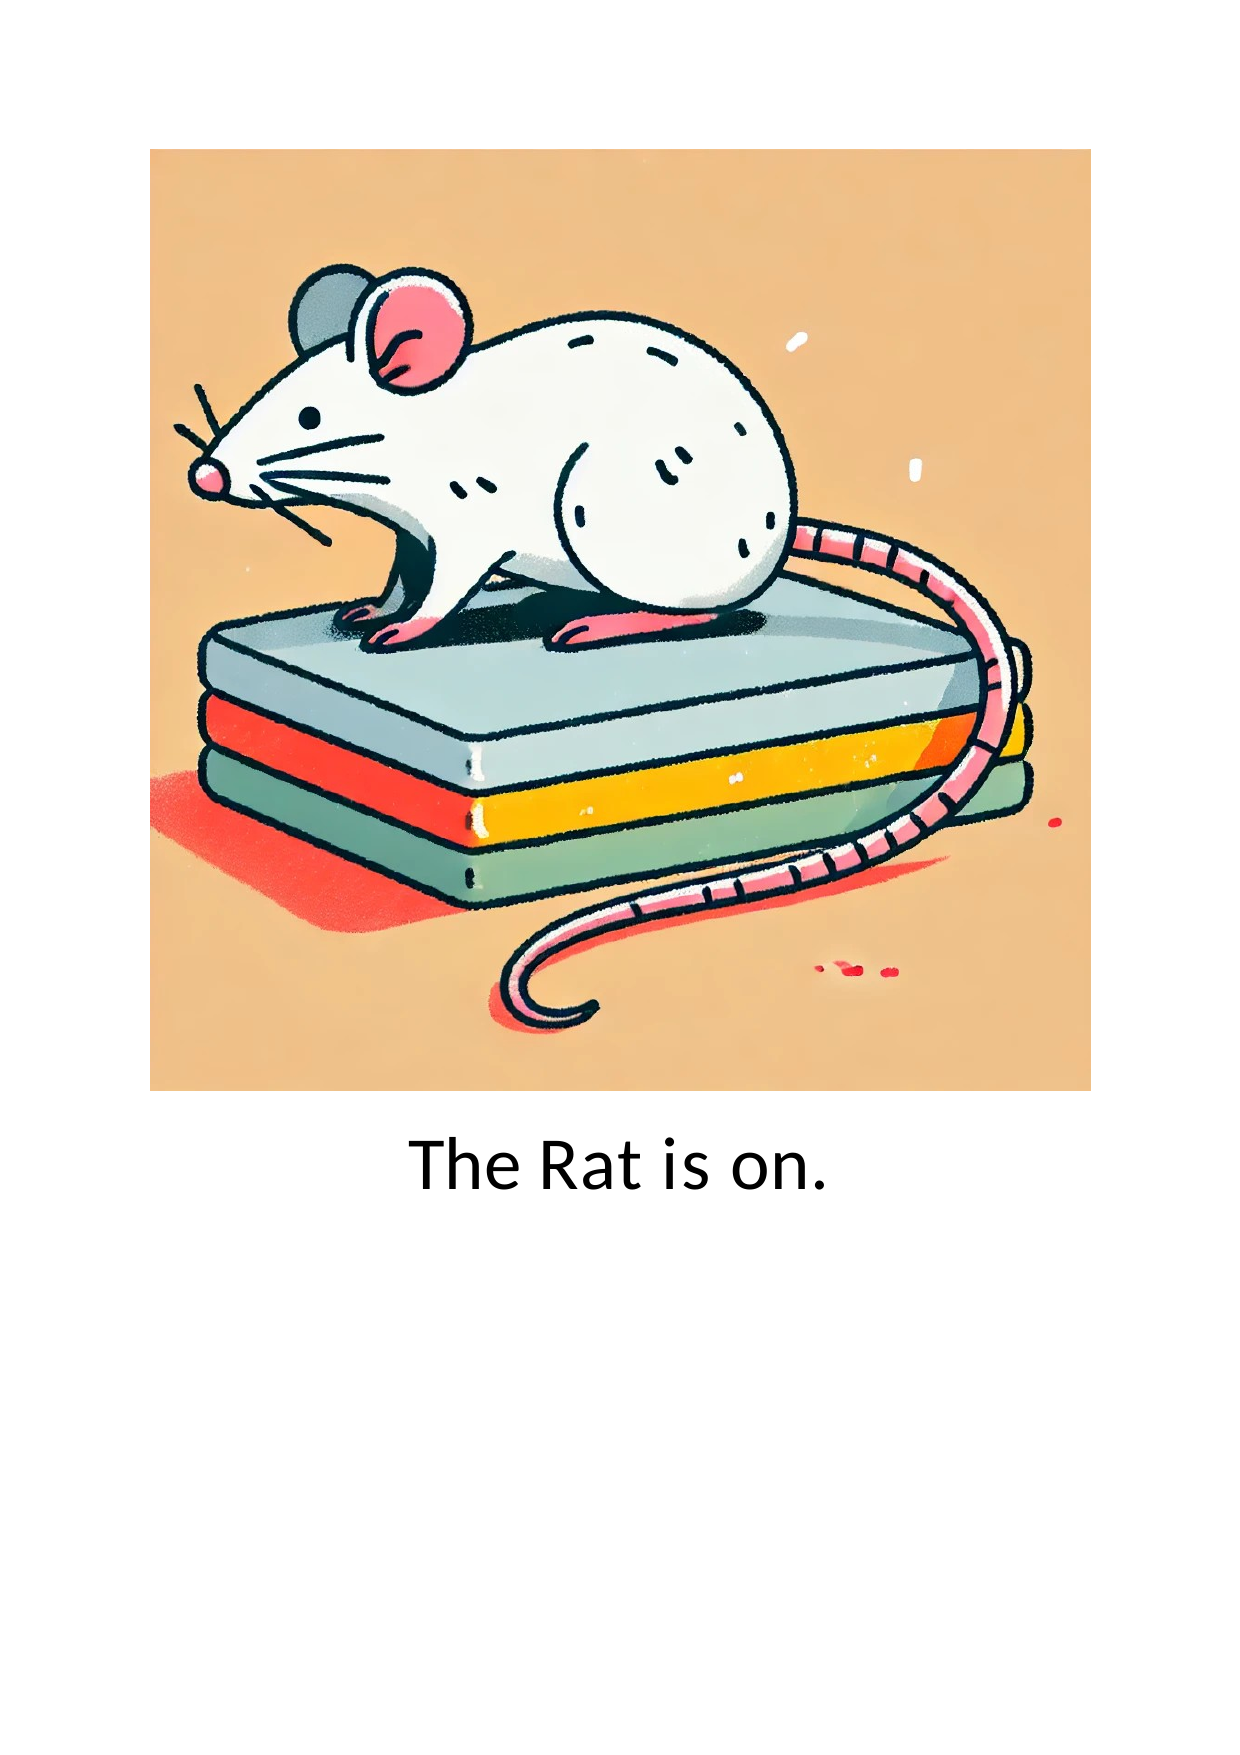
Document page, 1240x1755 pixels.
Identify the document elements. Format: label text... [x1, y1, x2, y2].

picture [149, 149, 1091, 1091]
text_box The Rat is on. [147, 1112, 1089, 1205]
